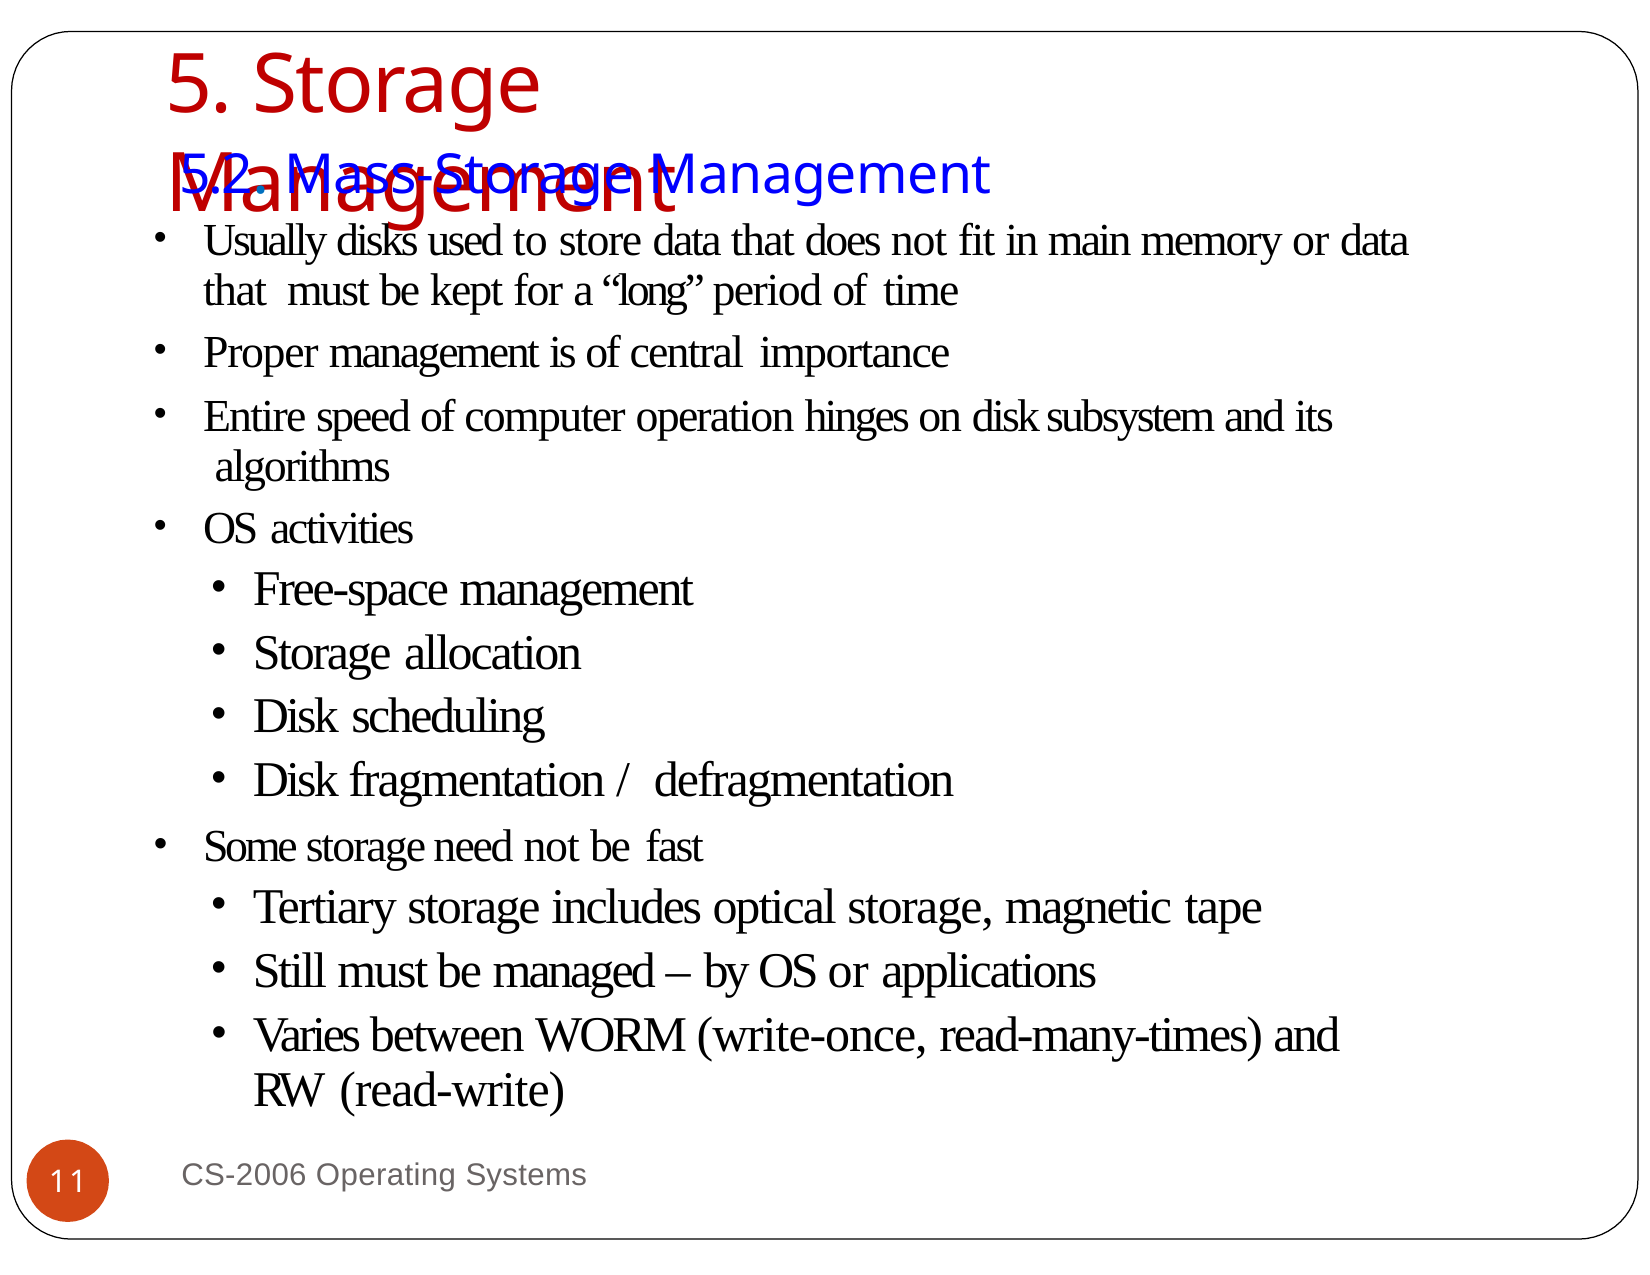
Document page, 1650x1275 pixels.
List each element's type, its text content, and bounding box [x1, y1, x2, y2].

text_box [42, 1161, 93, 1204]
text_box 5.2. Mass-Storage Management Usually disks used to store data that does not fit in main memory or data that must be kept for a “long” period of time Proper management is of central importance Entire speed of computer operation hinges on disk subsystem and its algorithms OS activities Free-space management Storage allocation Disk scheduling Disk fragmentation / defragmentation Some storage need not be fast Tertiary storage includes optical storage, magnetic tape Still must be managed – by OS or applications Varies between WORM (write-once, read-many-times) and RW (read-write) [151, 127, 1471, 1116]
title 5. Storage Management [163, 27, 1004, 127]
footer CS-2006 Operating Systems [179, 1154, 590, 1275]
text_box [26, 1139, 109, 1222]
